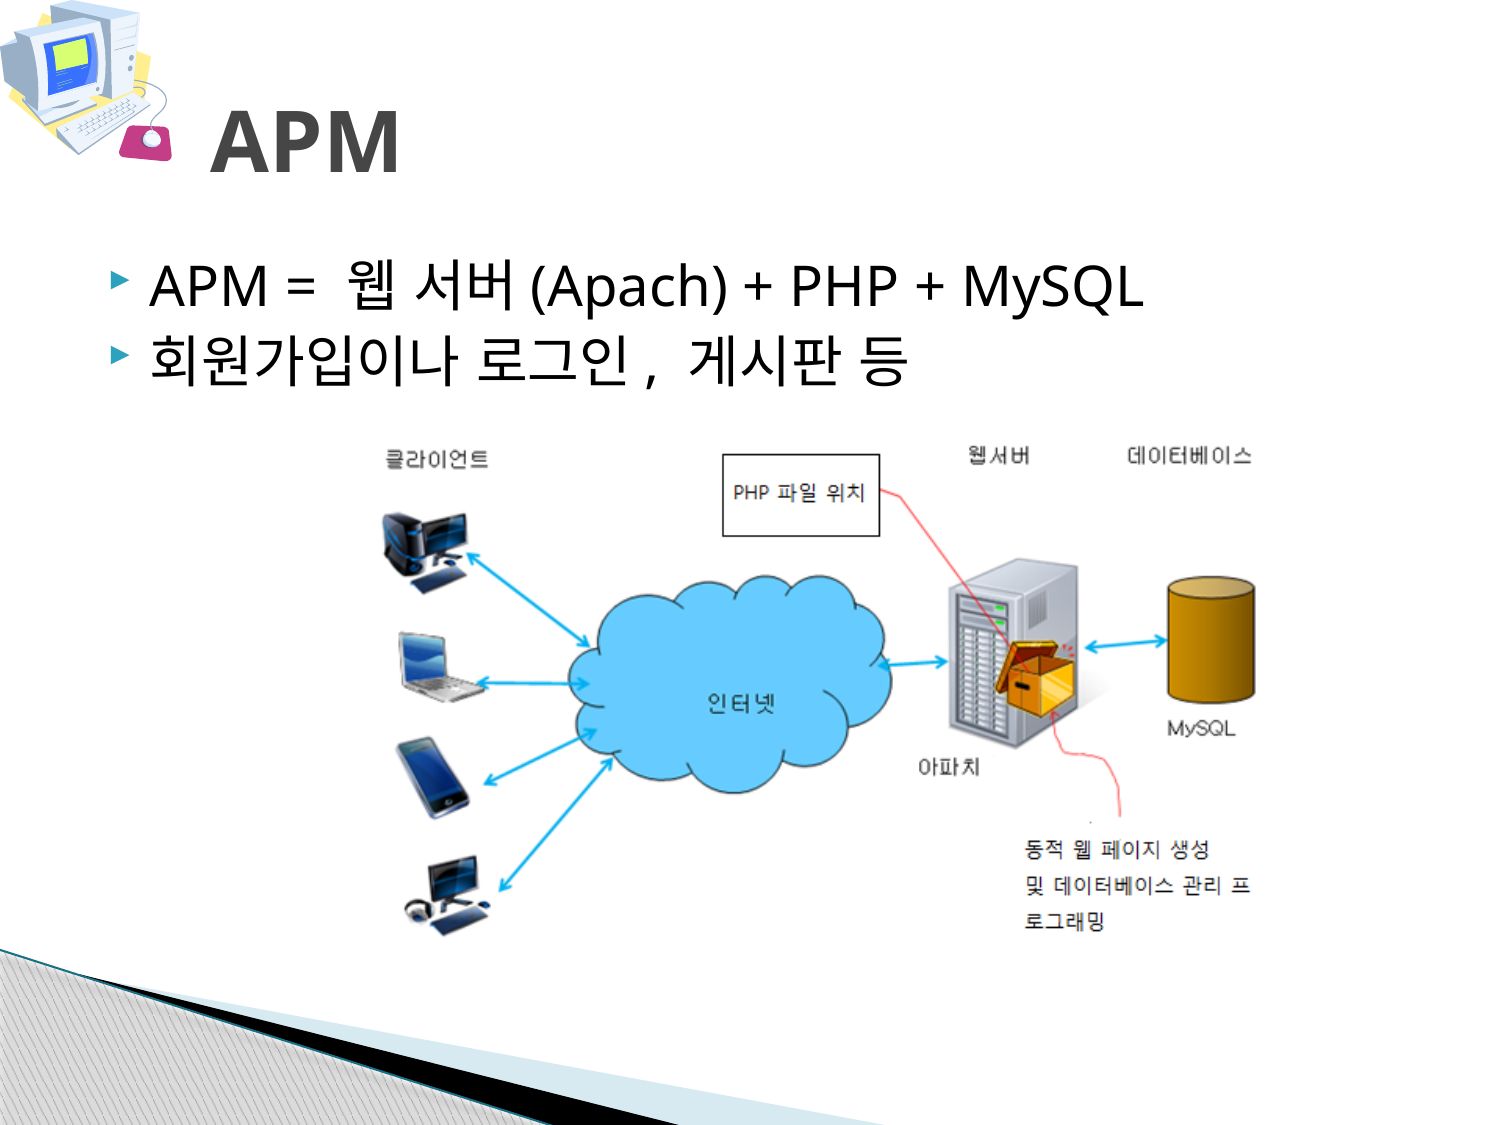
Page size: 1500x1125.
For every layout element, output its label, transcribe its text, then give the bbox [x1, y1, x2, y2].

list APM = 웹 서버(Apach) + PHP + MySQL 회원가입이나 로그인, 게시판 등 [75, 243, 1425, 986]
picture [368, 415, 1284, 952]
title APM [195, 45, 1315, 233]
